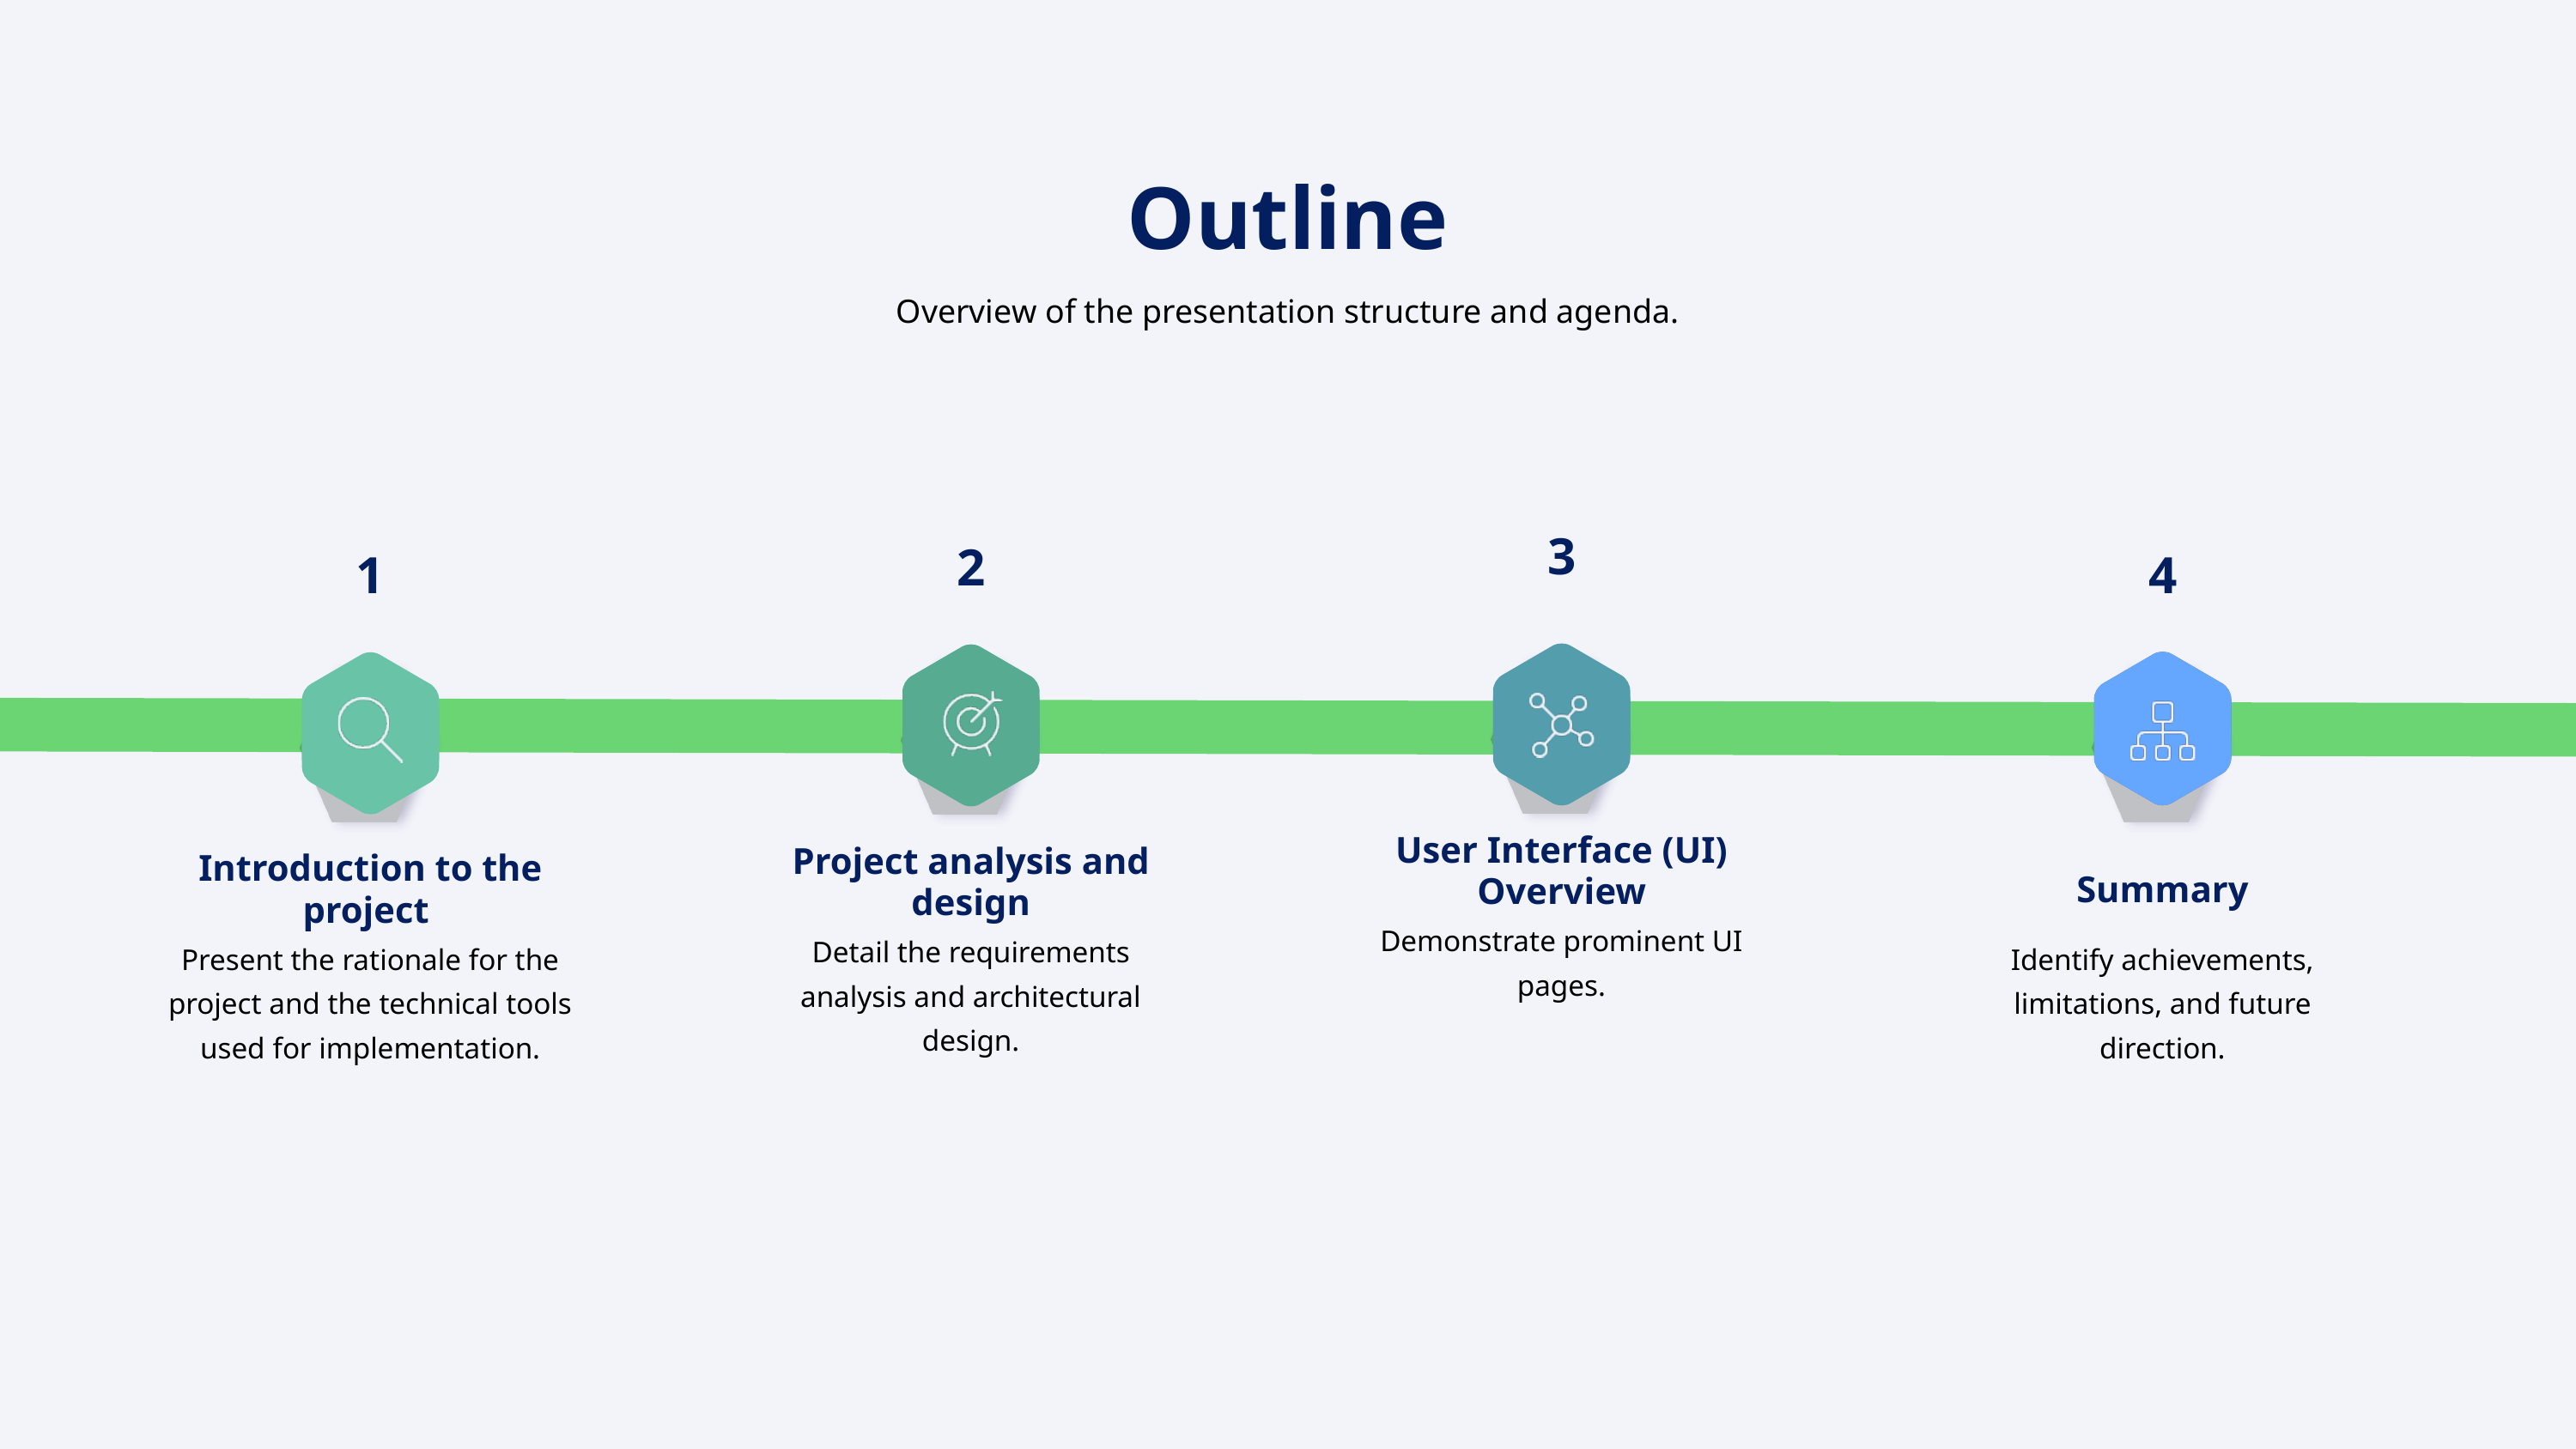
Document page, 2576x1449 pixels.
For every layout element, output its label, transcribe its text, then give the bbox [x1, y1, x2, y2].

text_box Detail the requirements analysis and architectural design. [767, 924, 1176, 1058]
text_box User Interface (UI) Overview [1358, 828, 1766, 912]
text_box Introduction to the project [166, 846, 574, 931]
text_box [890, 640, 1051, 832]
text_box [1481, 640, 1642, 831]
text_box Summary [1959, 867, 2367, 910]
text_box 4 [1959, 545, 2367, 604]
text_box Demonstrate prominent UI pages. [1358, 912, 1766, 1002]
text_box Present the rationale for the project and the technical tools used for implementation. [166, 931, 574, 1065]
text_box 1 [166, 545, 574, 604]
text_box 2 [767, 537, 1176, 597]
text_box Outline [574, 166, 2002, 267]
text_box Identify achievements, limitations, and future direction. [1959, 931, 2367, 1065]
text_box Overview of the presentation structure and agenda. [574, 284, 2002, 330]
text_box Project analysis and design [767, 839, 1176, 924]
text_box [2082, 648, 2243, 840]
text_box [290, 649, 451, 840]
text_box 3 [1358, 526, 1766, 585]
